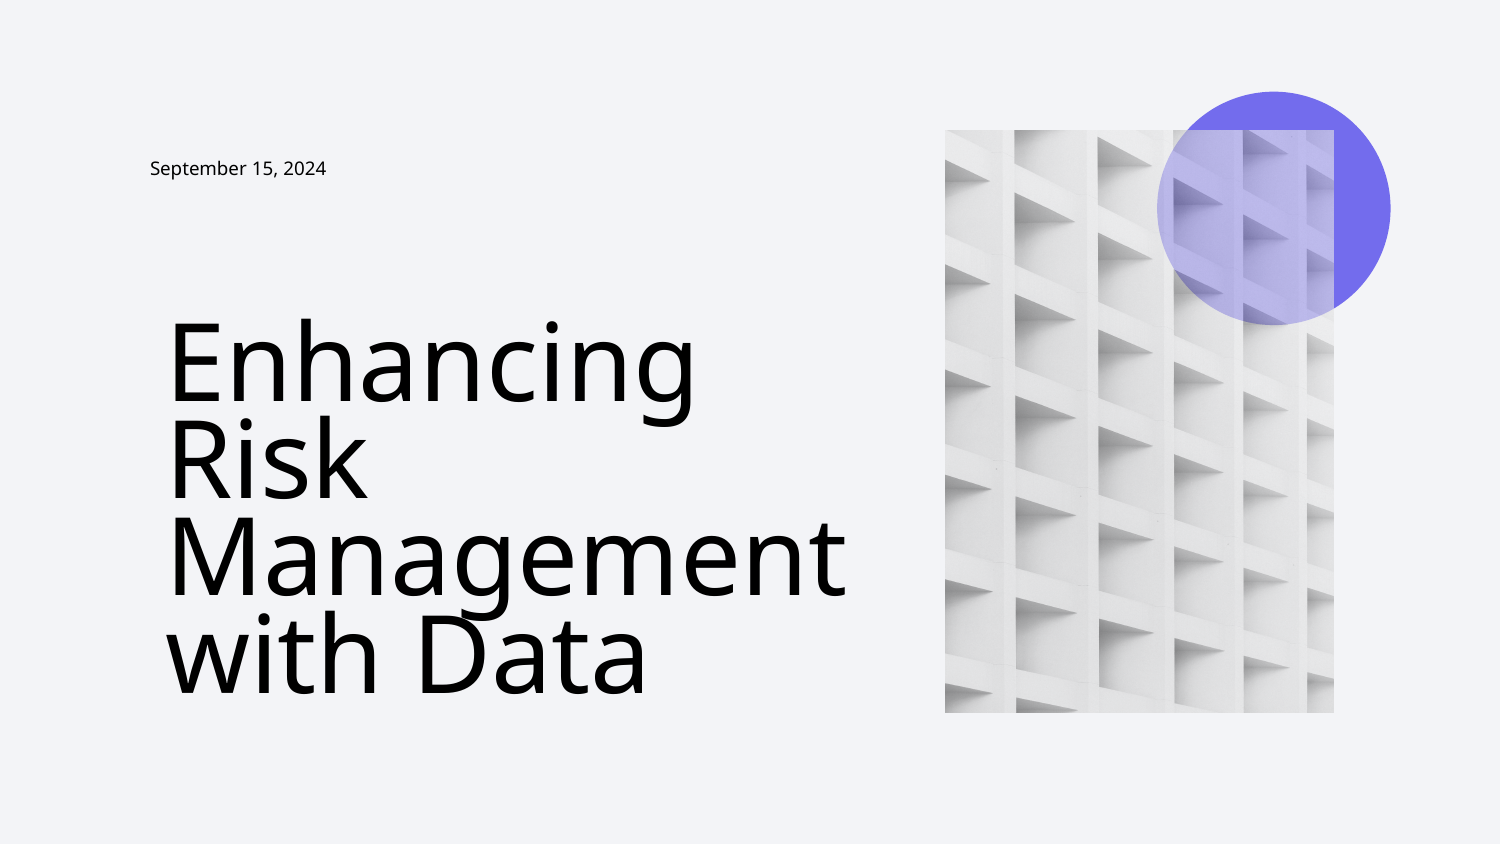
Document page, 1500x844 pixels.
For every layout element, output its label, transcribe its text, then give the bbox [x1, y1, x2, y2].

title Enhancing Risk Management with Data [150, 214, 900, 713]
text_box [1188, 91, 1391, 306]
subtitle September 15, 2024 [150, 130, 434, 205]
picture [945, 130, 1334, 714]
